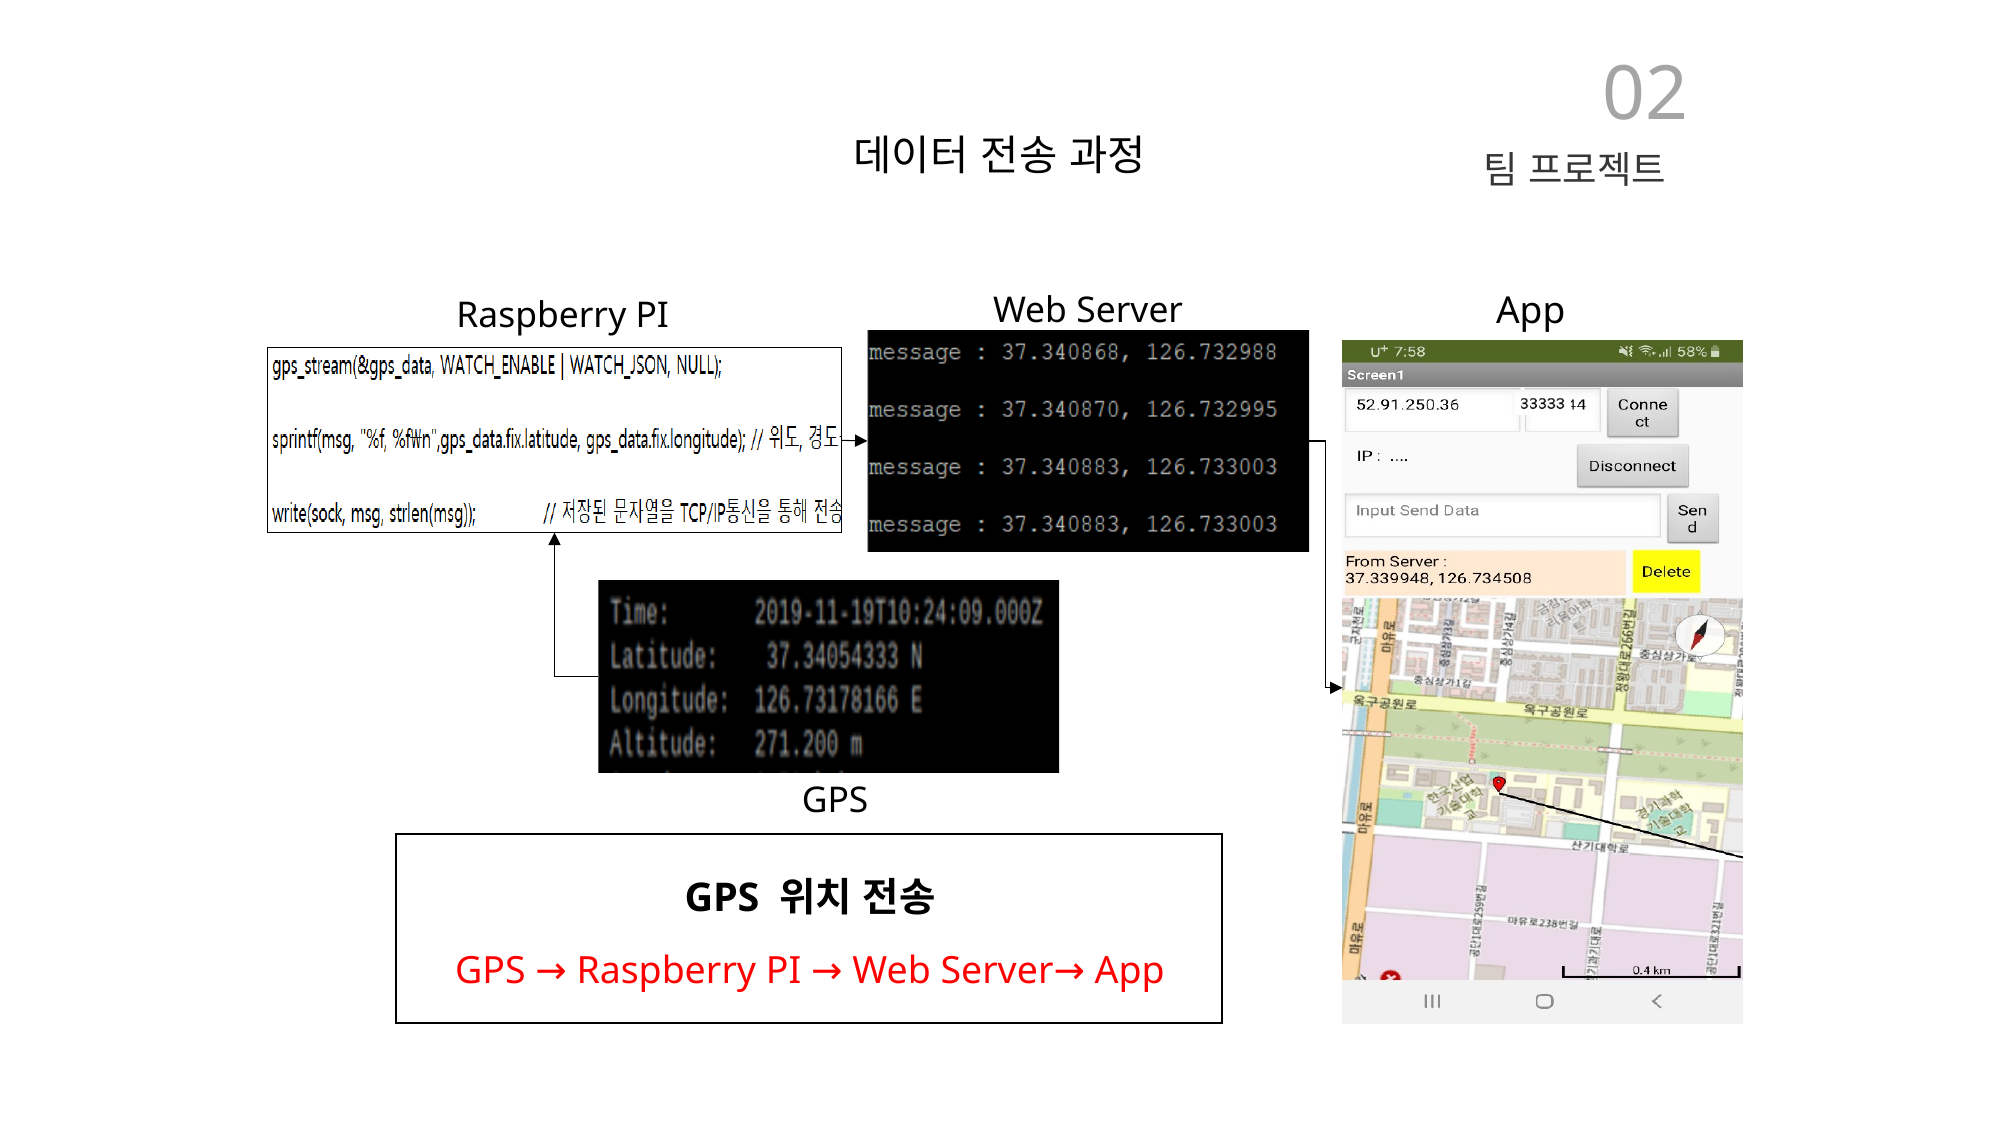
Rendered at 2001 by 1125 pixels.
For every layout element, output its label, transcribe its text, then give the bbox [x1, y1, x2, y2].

text_box 데이터 전송 과정 [819, 121, 1181, 187]
text_box 팀 프로젝트 [1468, 138, 1682, 199]
text_box 02 [1587, 36, 1703, 142]
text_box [267, 279, 1743, 1035]
